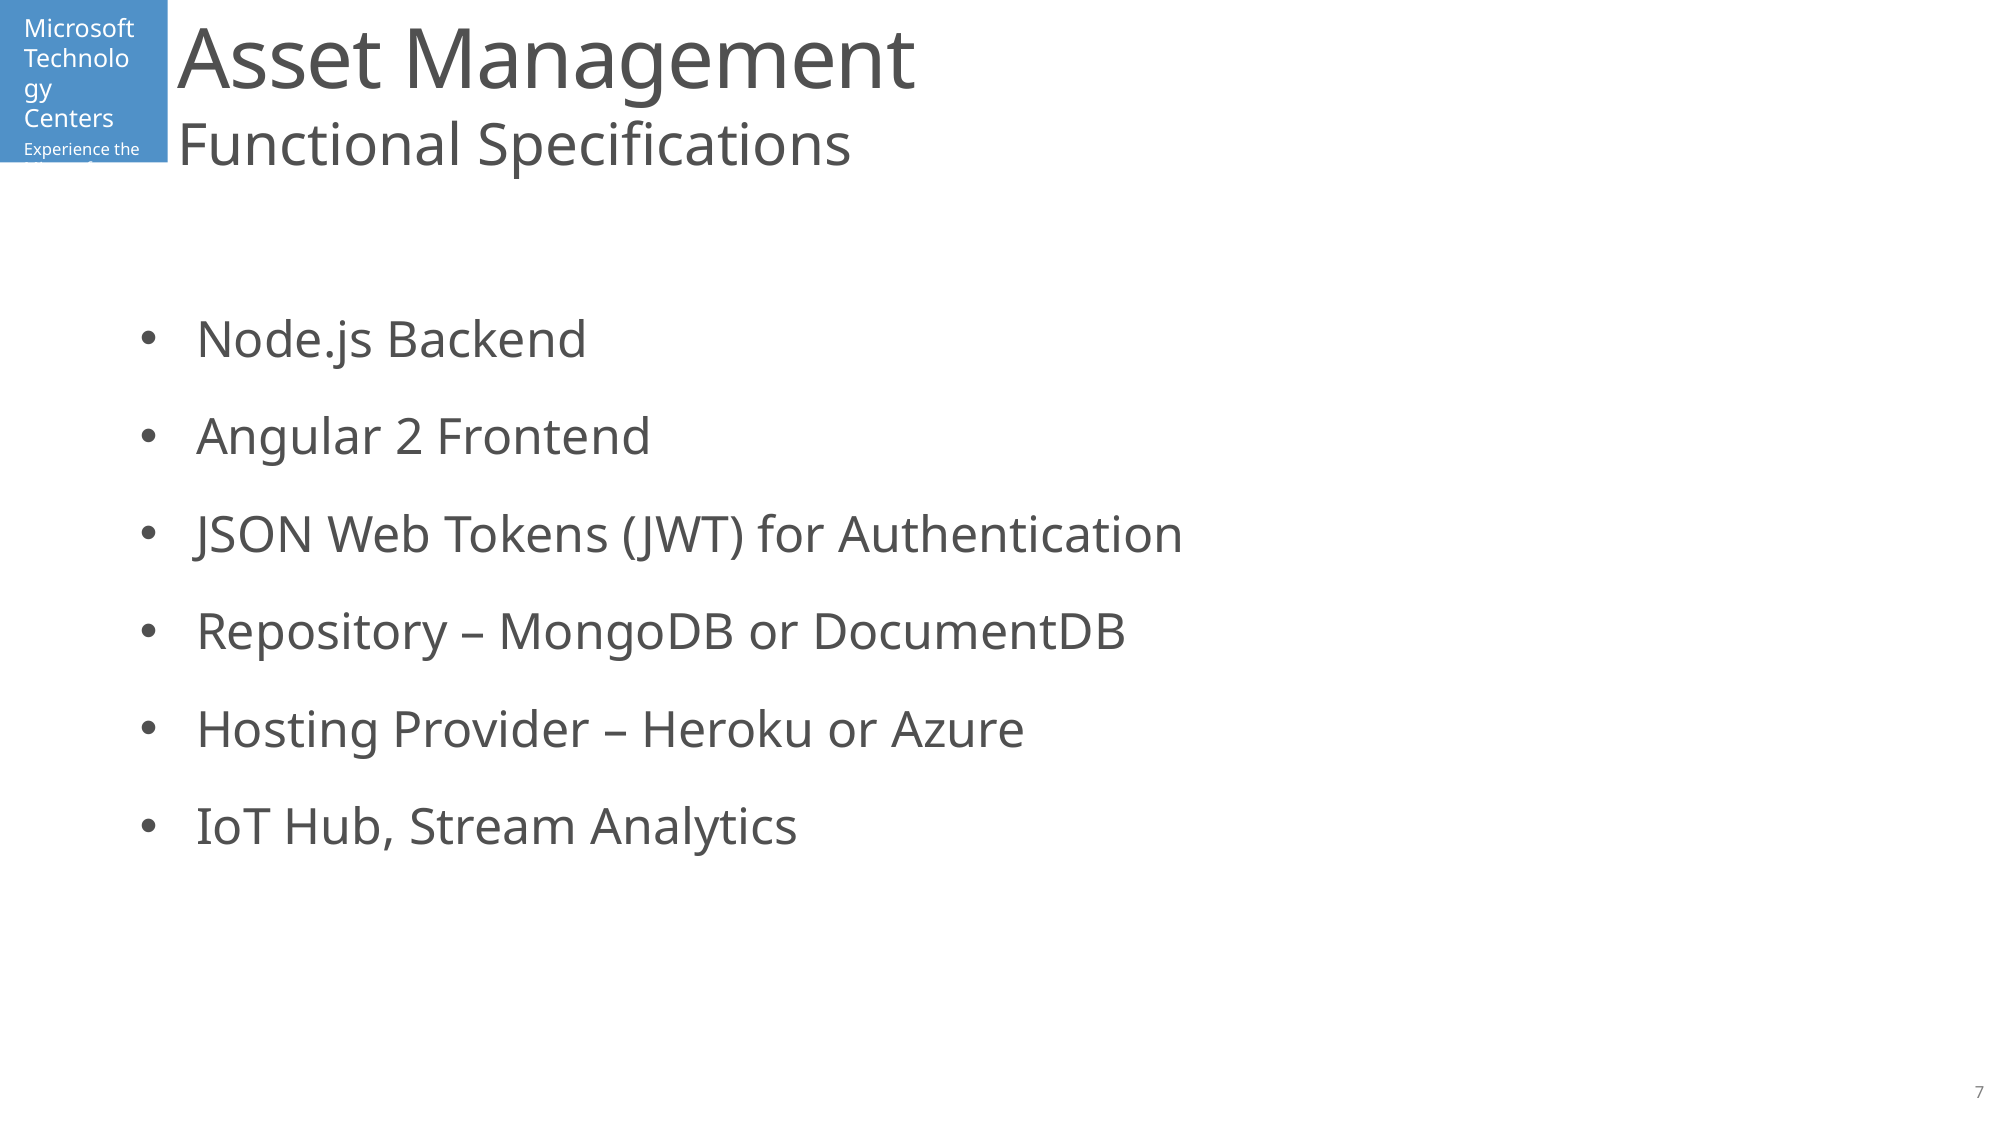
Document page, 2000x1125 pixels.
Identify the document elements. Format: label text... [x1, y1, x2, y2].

text_box Node.js Backend Angular 2 Frontend JSON Web Tokens (JWT) for Authentication Repository – MongoDB or DocumentDB Hosting Provider – Heroku or Azure IoT Hub, Stream Analytics [124, 292, 1875, 1063]
list Functional Specifications [124, 98, 2000, 160]
slide_number 7 [1874, 1062, 2000, 1125]
title Asset Management [124, 0, 2000, 98]
